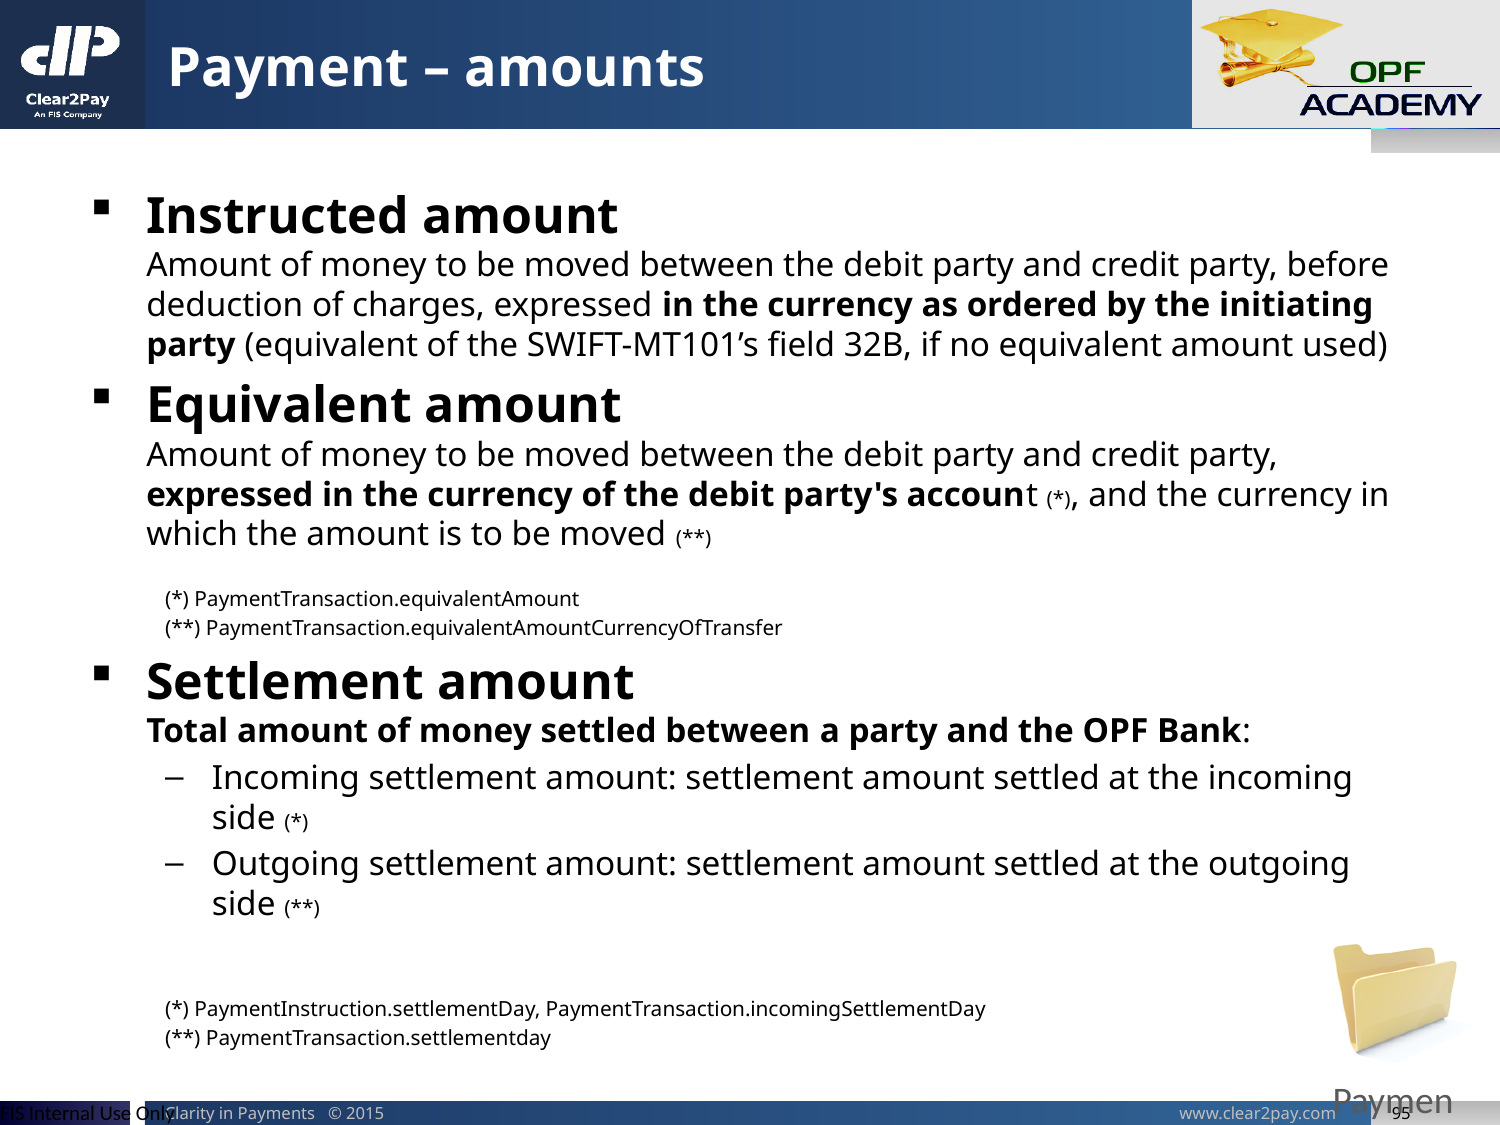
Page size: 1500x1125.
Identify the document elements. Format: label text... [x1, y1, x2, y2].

list Instructed amount Amount of money to be moved between the debit party and credit party, before deduction of charges, expressed in the currency as ordered by the initiating party (equivalent of the SWIFT-MT101’s field 32B, if no equivalent amount used) Equivalent amount Amount of money to be moved between the debit party and credit party, expressed in the currency of the debit party's account (*), and the currency in which the amount is to be moved (**) (*) PaymentTransaction.equivalentAmount (**) PaymentTransaction.equivalentAmountCurrencyOfTransfer Settlement amount Total amount of money settled between a party and the OPF Bank: Incoming settlement amount: settlement amount settled at the incoming side (*) Outgoing settlement amount: settlement amount settled at the outgoing side (**) (*) PaymentInstruction.settlementDay, PaymentTransaction.incomingSettlementDay (**) PaymentTransaction.settlementday [75, 175, 1425, 1067]
picture [0, 0, 145, 129]
picture [1372, 0, 1500, 129]
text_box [1311, 934, 1488, 1108]
title Payment – amounts [152, 0, 1372, 129]
